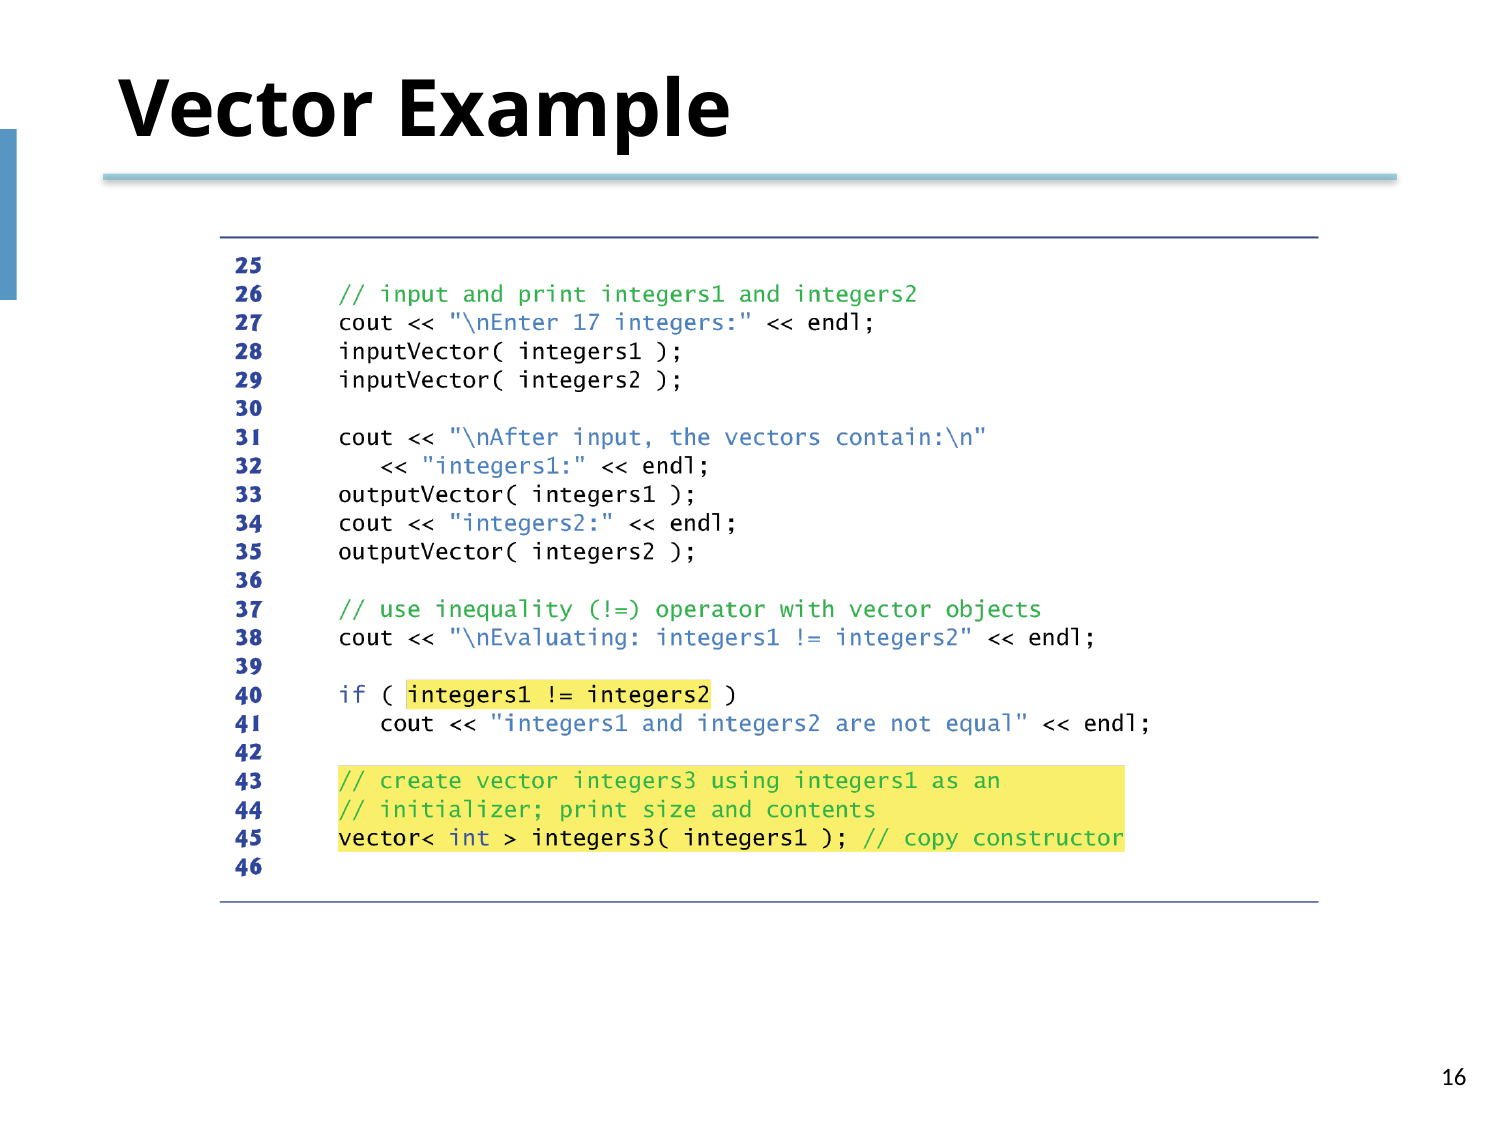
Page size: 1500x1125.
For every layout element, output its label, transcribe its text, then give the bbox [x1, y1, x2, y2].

title Vector Example [103, 25, 1397, 185]
slide_number 16 [1131, 1045, 1482, 1106]
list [147, 227, 1353, 906]
